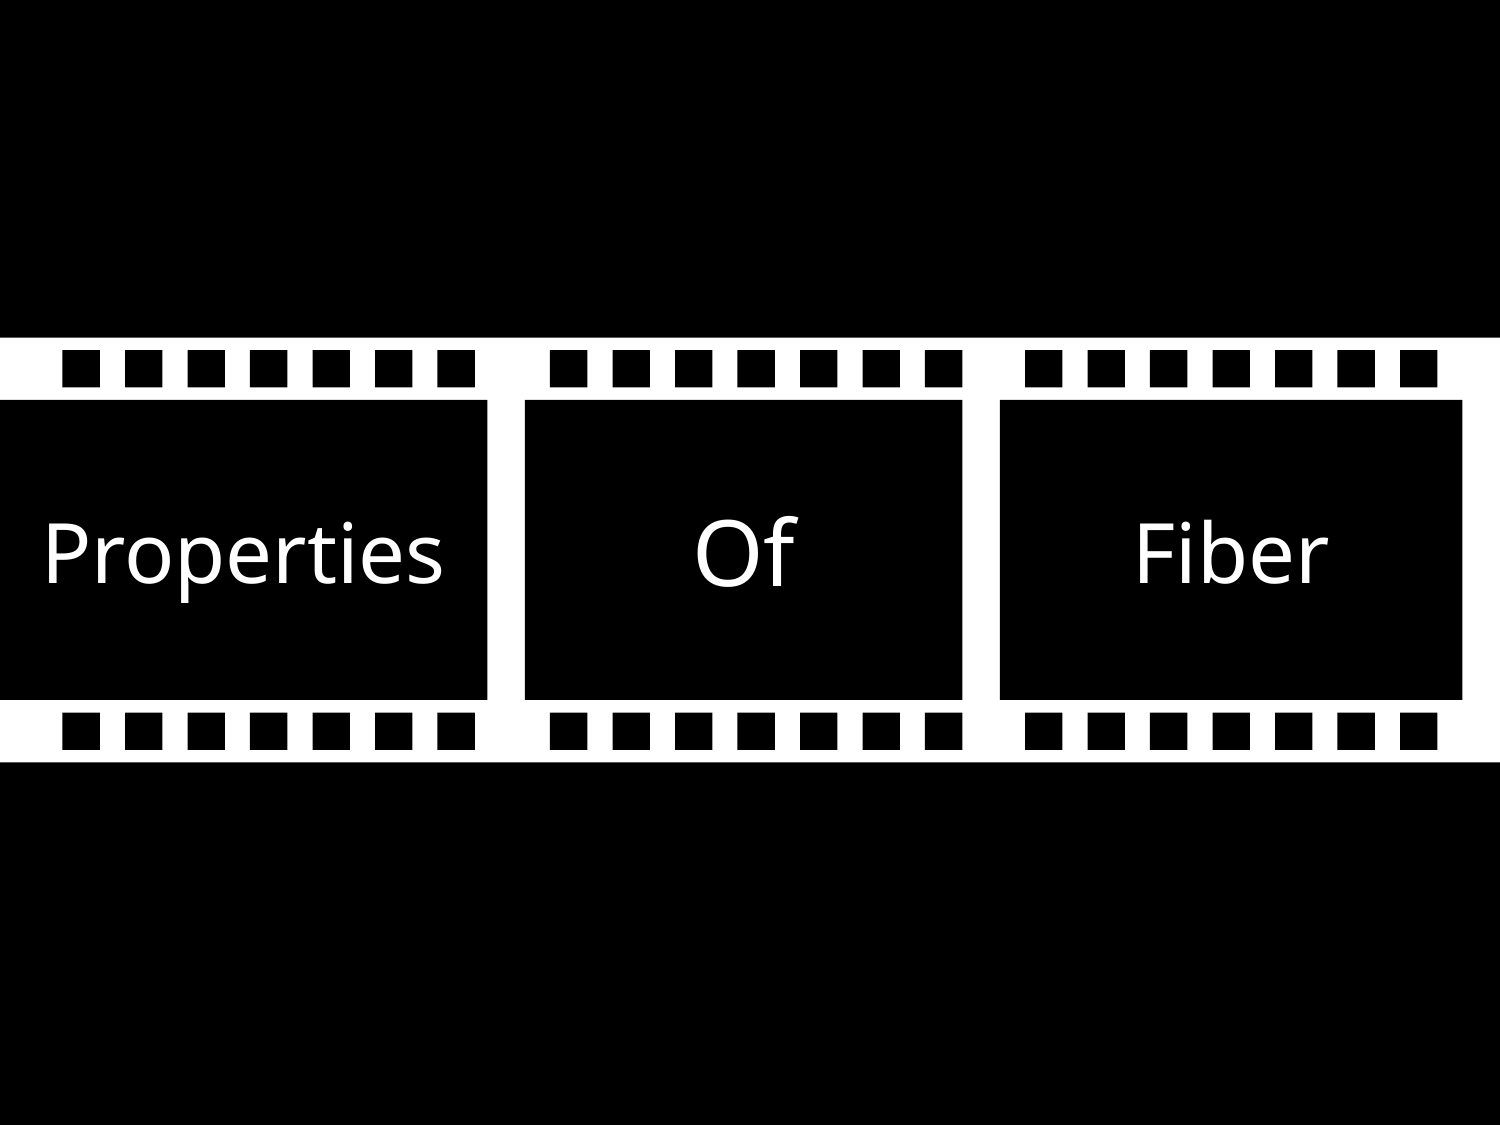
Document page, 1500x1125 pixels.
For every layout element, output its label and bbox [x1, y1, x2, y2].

text_box [0, 337, 1500, 766]
